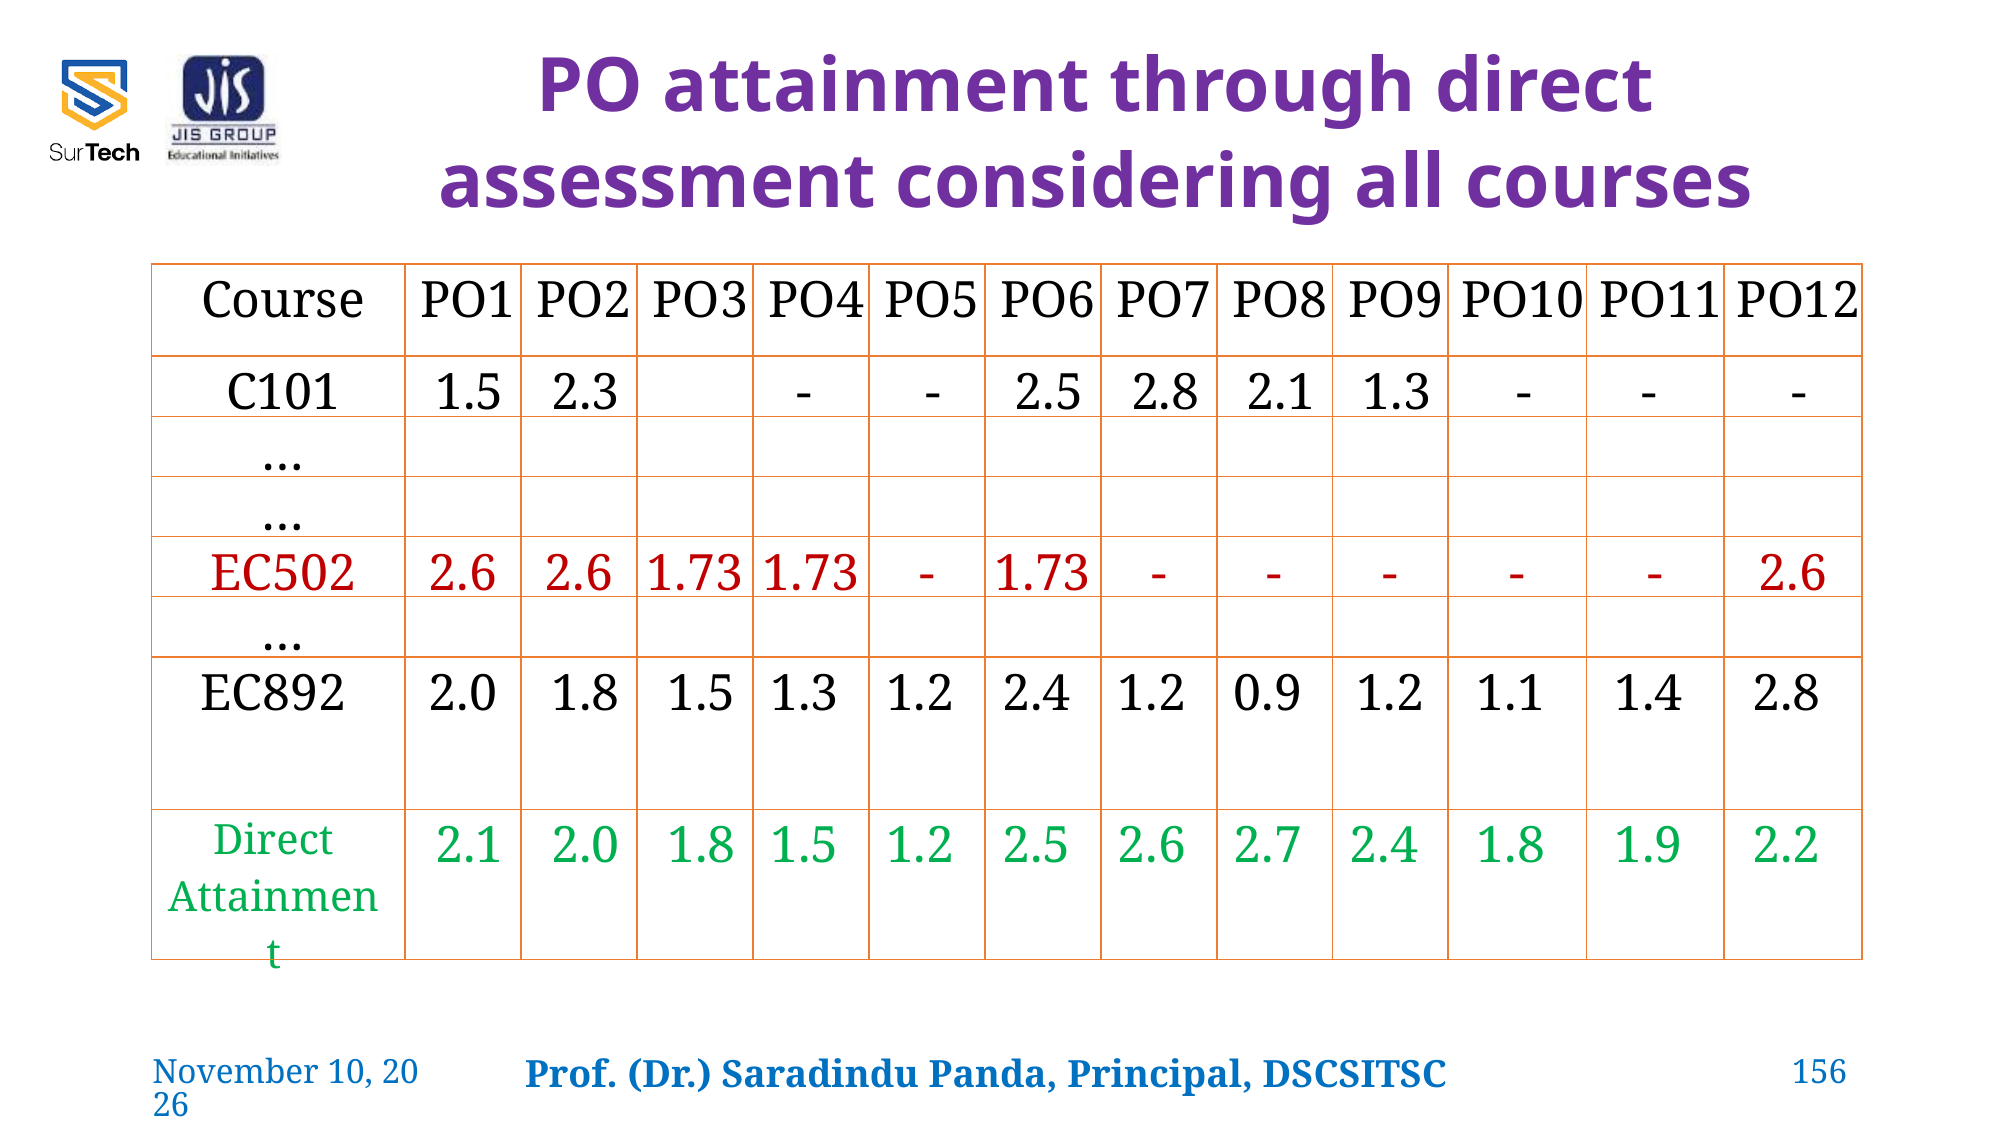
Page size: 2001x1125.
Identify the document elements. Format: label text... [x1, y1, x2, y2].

table_header PO6 [986, 265, 1100, 355]
table_cell 1.2 [1333, 699, 1447, 850]
table_cell 2.8 [1725, 699, 1861, 850]
table_cell 1.3 [1333, 357, 1447, 424]
table_cell - [1587, 357, 1723, 424]
table_cell - [1333, 562, 1447, 629]
table_header PO10 [1449, 265, 1586, 355]
table_cell 2.4 [1333, 852, 1447, 1021]
table_cell 2.6 [406, 562, 520, 629]
table_cell [986, 631, 1100, 697]
table_header PO4 [754, 265, 868, 355]
picture [23, 39, 282, 181]
table_cell EC892 [152, 699, 404, 850]
table_header PO9 [1333, 265, 1447, 355]
table_header PO3 [638, 265, 752, 355]
table_cell 2.6 [522, 562, 636, 629]
table_cell [1102, 494, 1216, 560]
table_cell 2.7 [1218, 852, 1332, 1021]
table_cell 2.1 [406, 852, 520, 1021]
table_cell [1587, 426, 1723, 492]
table_cell 1.4 [1587, 699, 1723, 850]
table_cell [1449, 494, 1586, 560]
table_cell 2.5 [986, 357, 1100, 424]
table_cell [522, 631, 636, 697]
table_cell [1449, 426, 1586, 492]
table_cell [870, 631, 984, 697]
table_cell 1.8 [522, 699, 636, 850]
table_cell [870, 426, 984, 492]
table_cell [754, 426, 868, 492]
footer Prof. (Dr.) Saradindu Panda, Principal, DSCSITSC [510, 1042, 1533, 1103]
table_cell 2.5 [986, 852, 1100, 1021]
table_cell 2.3 [522, 357, 636, 424]
table_cell [870, 494, 984, 560]
table_cell [522, 494, 636, 560]
table_cell [638, 631, 752, 697]
table_cell - [870, 562, 984, 629]
table_cell 1.5 [754, 852, 868, 1021]
table_header PO5 [870, 265, 984, 355]
table_header PO11 [1587, 265, 1723, 355]
table_cell 2.0 [522, 852, 636, 1021]
table_cell 2.6 [1102, 852, 1216, 1021]
table_cell [1218, 631, 1332, 697]
table_header PO1 [406, 265, 520, 355]
table_cell [1725, 631, 1861, 697]
table_header PO7 [1102, 265, 1216, 355]
table_cell 2.4 [986, 699, 1100, 850]
table_cell 1.1 [1449, 699, 1586, 850]
text_box PO attainment through direct assessment considering all courses [309, 22, 1882, 230]
table_header PO12 [1725, 265, 1861, 355]
table_cell [1102, 426, 1216, 492]
table_header PO8 [1218, 265, 1332, 355]
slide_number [137, 1042, 436, 1103]
table_cell [638, 426, 752, 492]
table_cell [986, 426, 1100, 492]
table_cell … [152, 494, 404, 560]
table_cell [1218, 494, 1332, 560]
table_cell … [152, 426, 404, 492]
table_cell [406, 631, 520, 697]
table_header Course [152, 265, 404, 355]
table_cell Direct Attainment [152, 852, 404, 1021]
table_cell [1102, 631, 1216, 697]
table_cell - [754, 357, 868, 424]
table_cell [406, 426, 520, 492]
table_cell [1587, 494, 1723, 560]
table_cell [406, 494, 520, 560]
table_cell 1.5 [638, 699, 752, 850]
table_cell [754, 631, 868, 697]
table_cell - [1725, 357, 1861, 424]
table_cell [522, 426, 636, 492]
table_cell 1.2 [1102, 699, 1216, 850]
table_cell 2.2 [1725, 852, 1861, 1021]
table_header PO2 [522, 265, 636, 355]
table_cell 1.3 [754, 699, 868, 850]
table_cell 2.6 [1725, 562, 1861, 629]
table_cell [1449, 631, 1586, 697]
table_cell 1.8 [1449, 852, 1586, 1021]
table_cell - [1587, 562, 1723, 629]
table_cell EC502 [152, 562, 404, 629]
table_cell C101 [152, 357, 404, 424]
table_cell - [1102, 562, 1216, 629]
table_cell 2.0 [406, 699, 520, 850]
table_cell [638, 357, 752, 424]
table_cell 0.9 [1218, 699, 1332, 850]
table_cell 1.2 [870, 852, 984, 1021]
table_cell [1333, 426, 1447, 492]
table_cell 1.73 [986, 562, 1100, 629]
table_cell [1218, 426, 1332, 492]
table_cell [754, 494, 868, 560]
table_cell 1.9 [1587, 852, 1723, 1021]
table_cell - [1449, 357, 1586, 424]
table_cell [1725, 426, 1861, 492]
table_cell 1.5 [406, 357, 520, 424]
table_cell [1587, 631, 1723, 697]
table_cell - [1449, 562, 1586, 629]
table_cell [638, 494, 752, 560]
slide_number 156 [1644, 1042, 1863, 1103]
table_cell … [152, 631, 404, 697]
table_cell [1333, 494, 1447, 560]
table_cell 2.8 [1102, 357, 1216, 424]
table_cell - [870, 357, 984, 424]
table_cell [1333, 631, 1447, 697]
table_cell 1.73 [638, 562, 752, 629]
table_cell 1.2 [870, 699, 984, 850]
table_cell - [1218, 562, 1332, 629]
table_cell [986, 494, 1100, 560]
table_cell 1.73 [754, 562, 868, 629]
table_cell [1725, 494, 1861, 560]
table_cell 2.1 [1218, 357, 1332, 424]
table_cell 1.8 [638, 852, 752, 1021]
